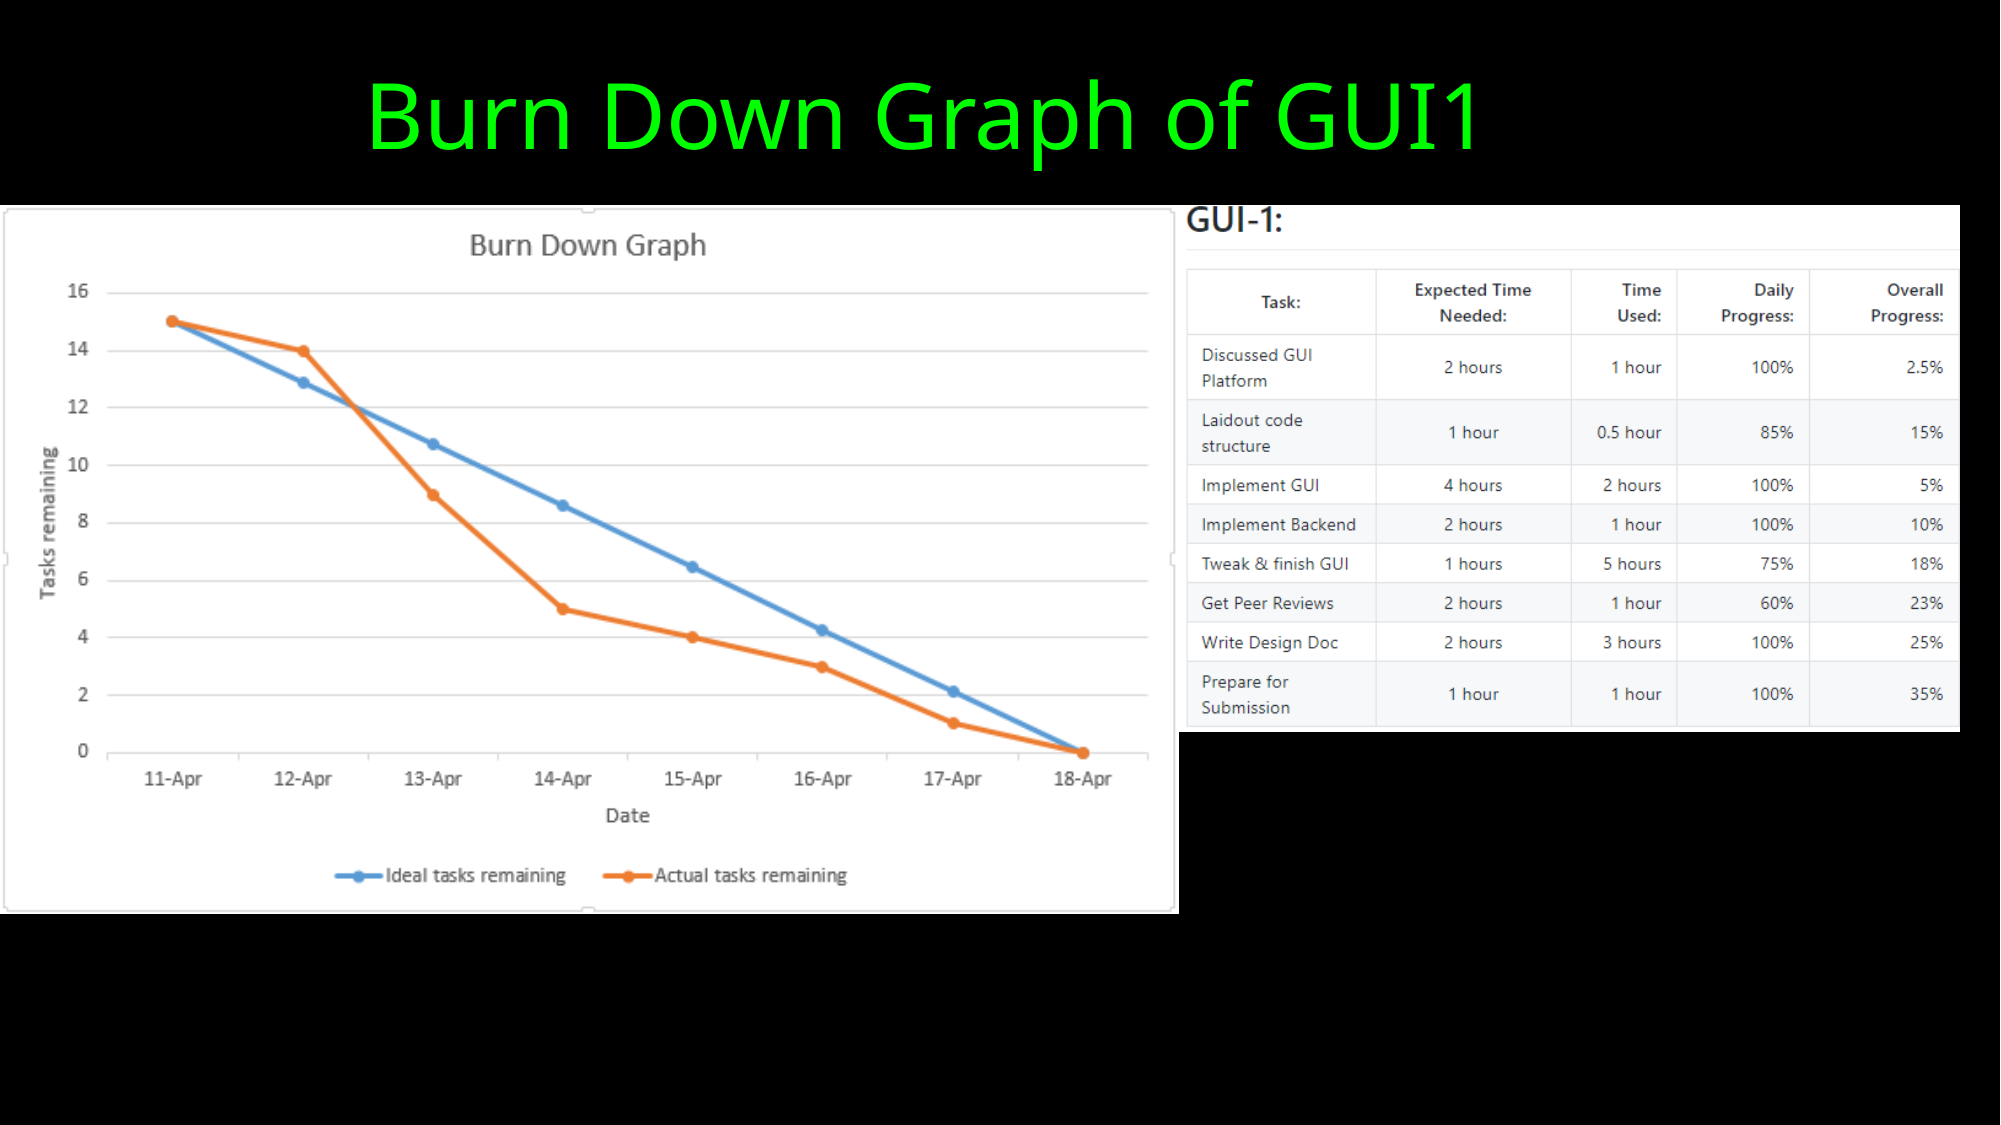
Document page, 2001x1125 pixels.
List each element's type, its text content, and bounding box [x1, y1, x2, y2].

picture [0, 205, 1960, 914]
title Burn Down Graph of GUI1 [65, 11, 1791, 205]
